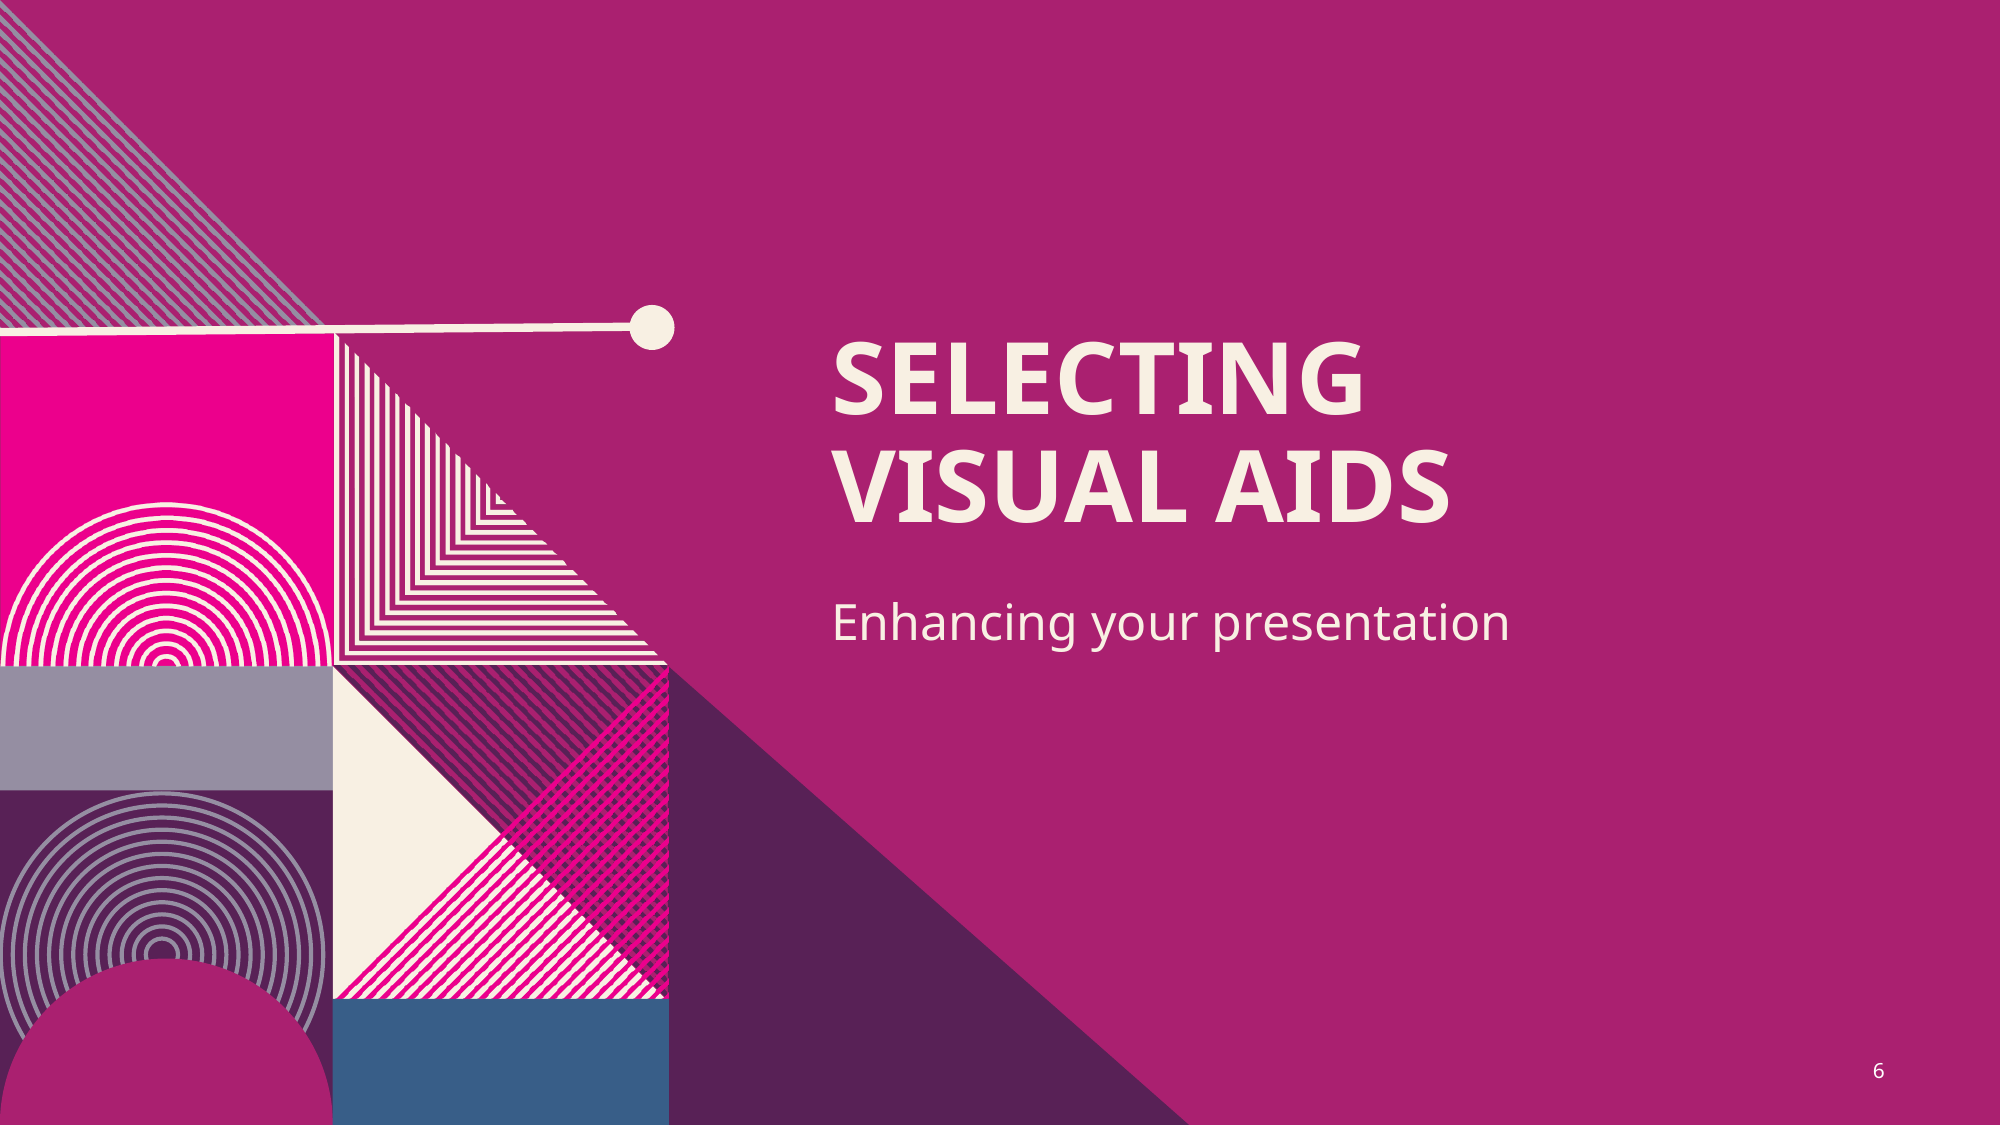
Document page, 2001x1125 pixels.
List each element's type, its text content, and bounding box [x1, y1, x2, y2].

picture [333, 332, 669, 998]
subtitle Enhancing your presentation [816, 553, 1875, 723]
slide_number 6 [1824, 1042, 1900, 1102]
title Selecting visual aids [816, 94, 1875, 552]
picture [0, 502, 332, 667]
picture [0, 0, 333, 327]
